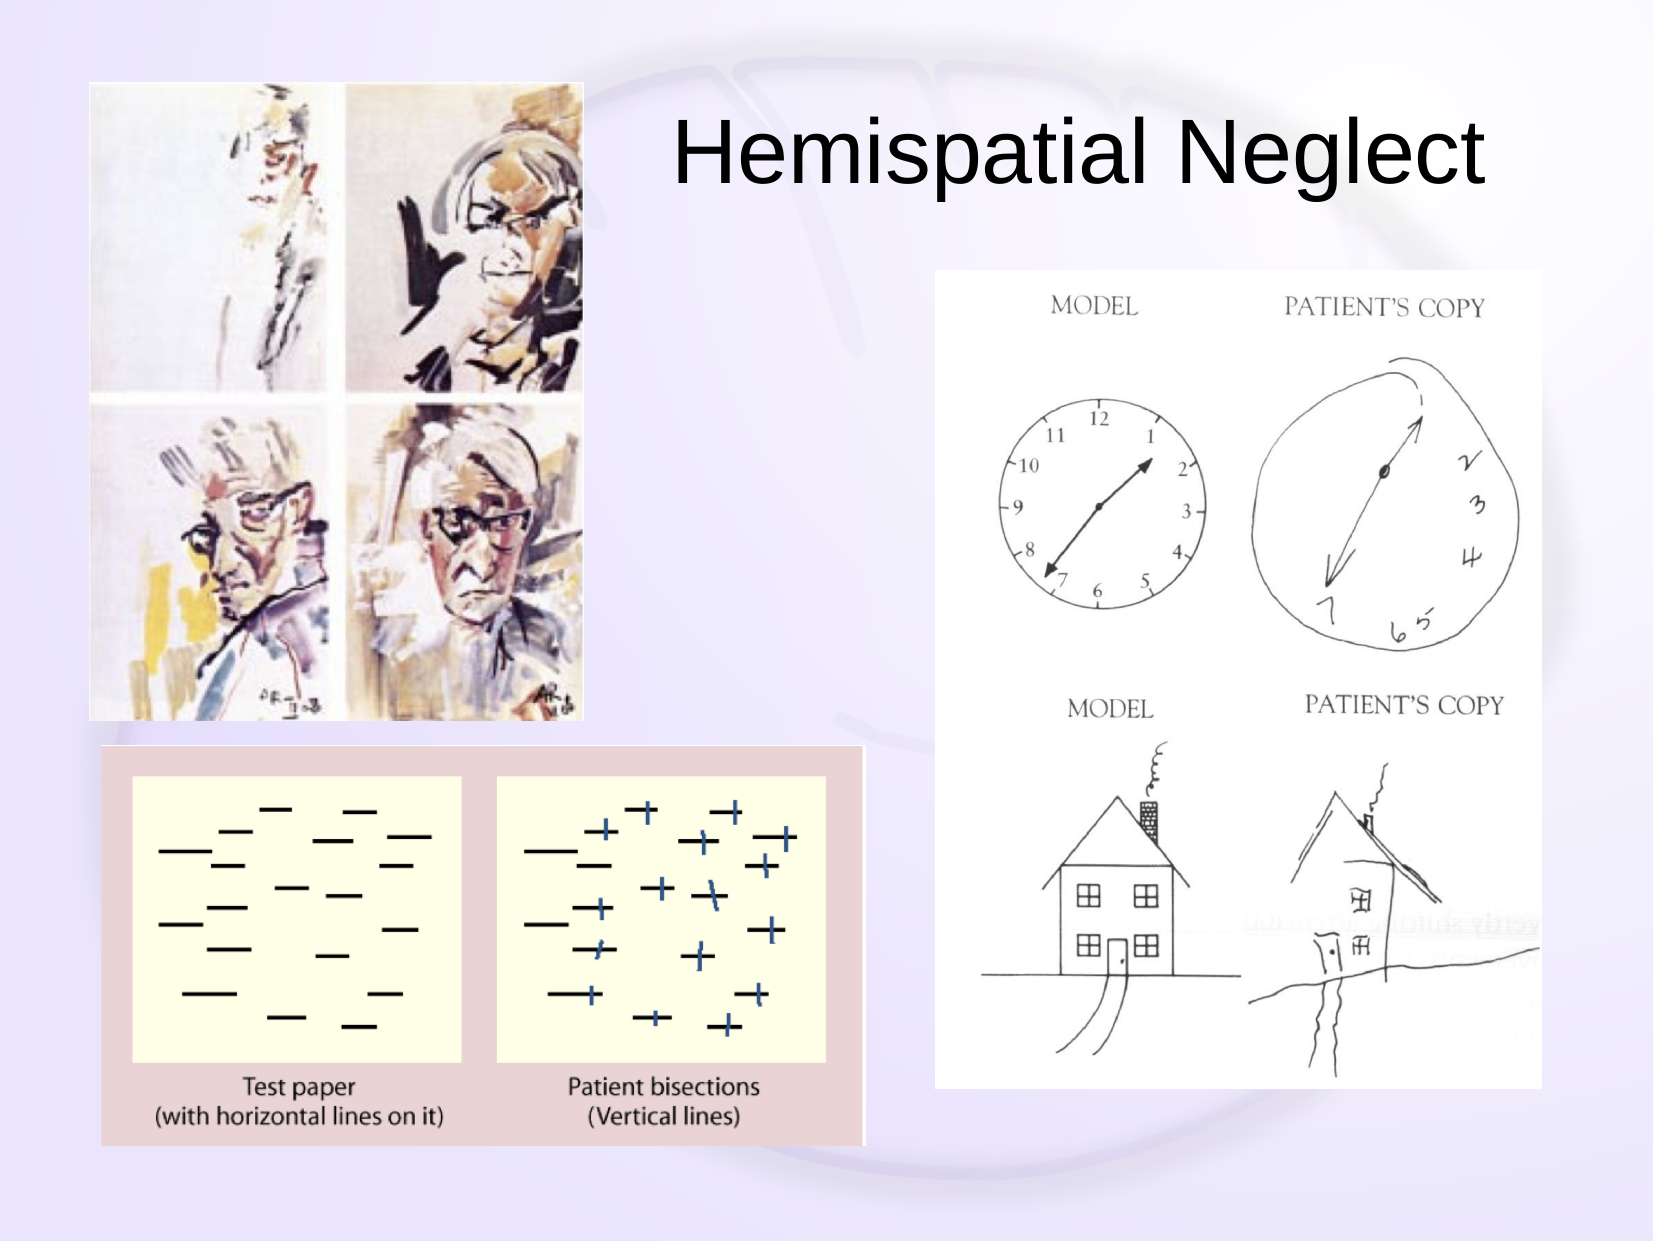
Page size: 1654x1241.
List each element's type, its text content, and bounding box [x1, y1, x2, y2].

title Hemispatial Neglect [588, 49, 1571, 257]
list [926, 269, 1548, 1089]
picture [0, 0, 1654, 1241]
